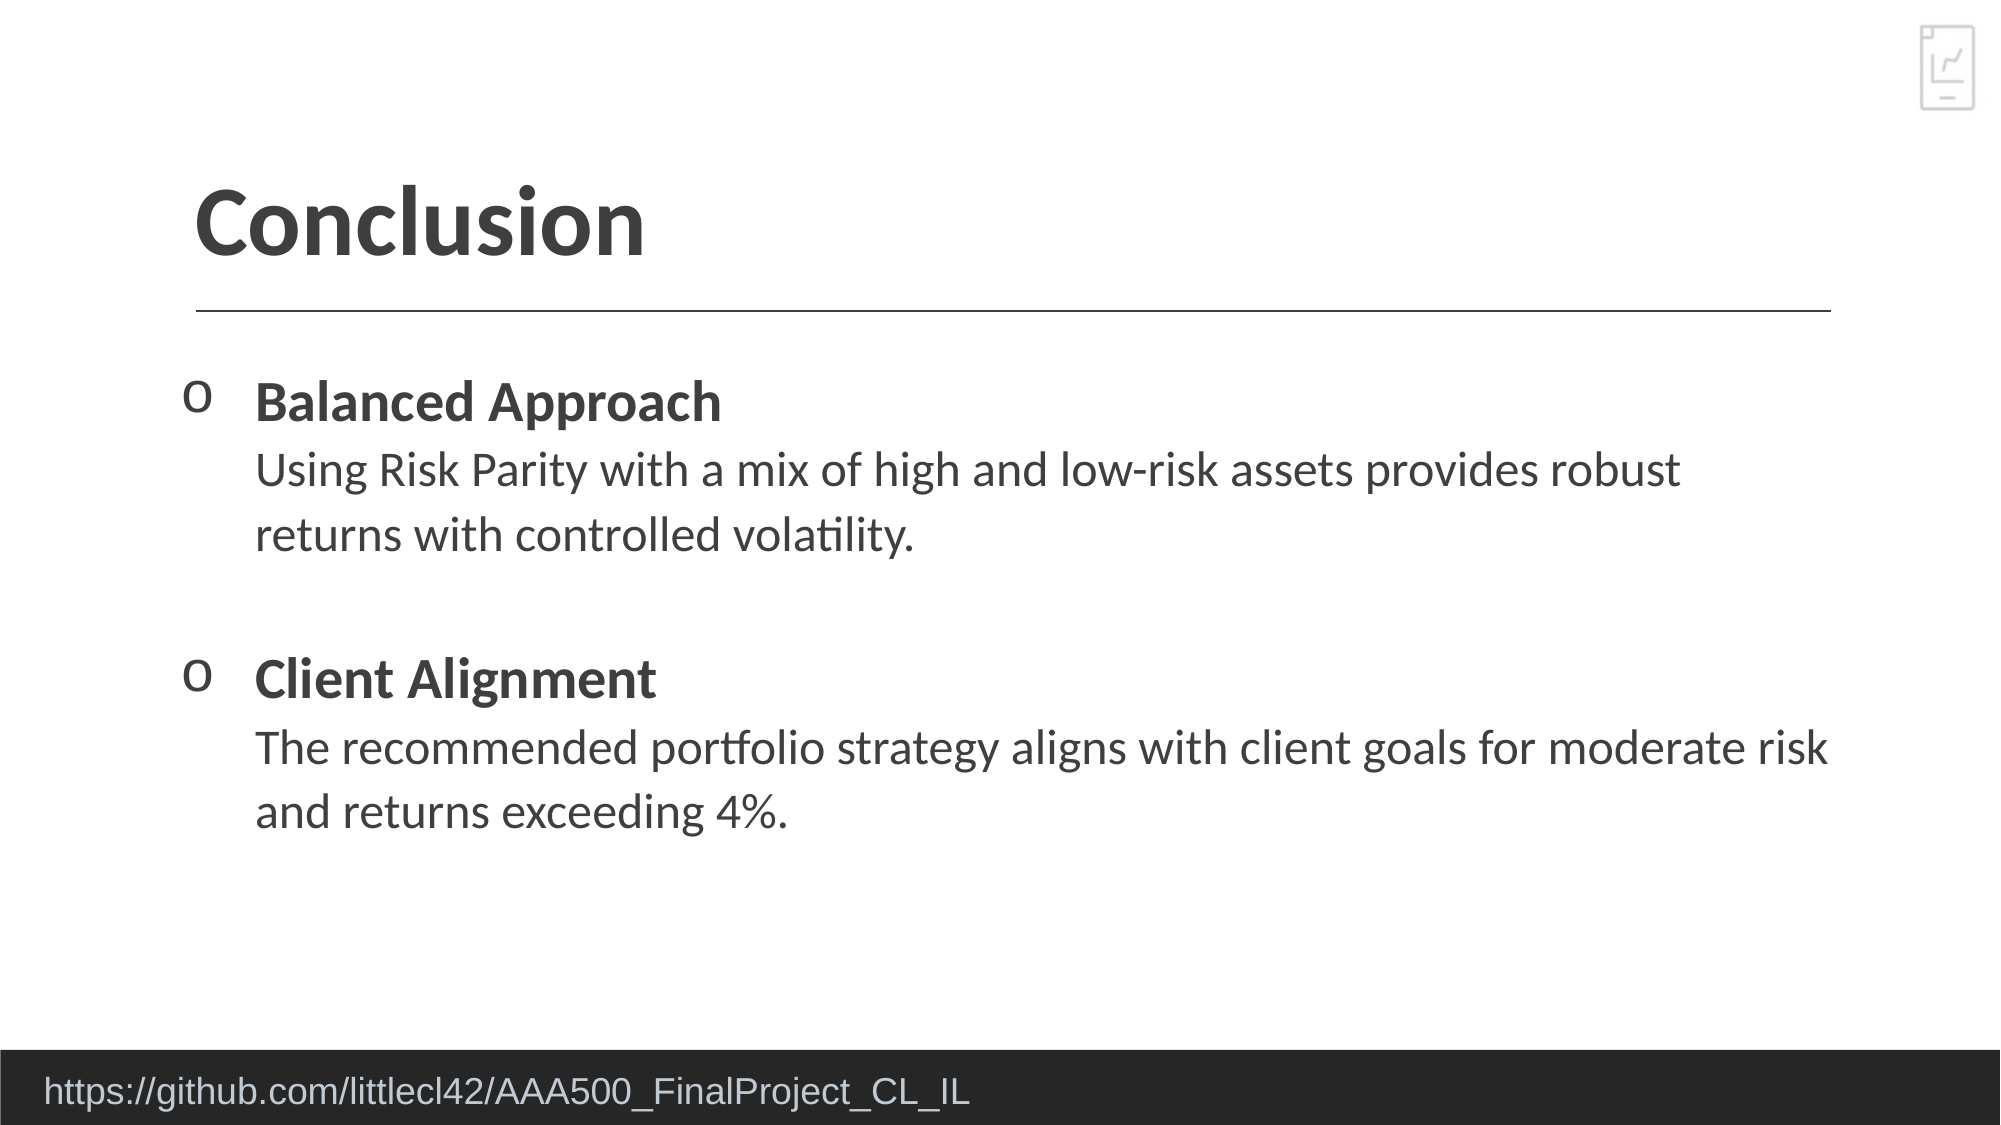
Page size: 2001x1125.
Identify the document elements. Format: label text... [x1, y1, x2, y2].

list Balanced Approach Using Risk Parity with a mix of high and low-risk assets provides robust returns with controlled volatility. Client Alignment The recommended portfolio strategy aligns with client goals for moderate risk and returns exceeding 4%. [180, 350, 1830, 1053]
picture [1900, 14, 1993, 117]
title Conclusion [180, 47, 1830, 285]
text_box https://github.com/littlecl42/AAA500_FinalProject_CL_IL [28, 1059, 2000, 1120]
